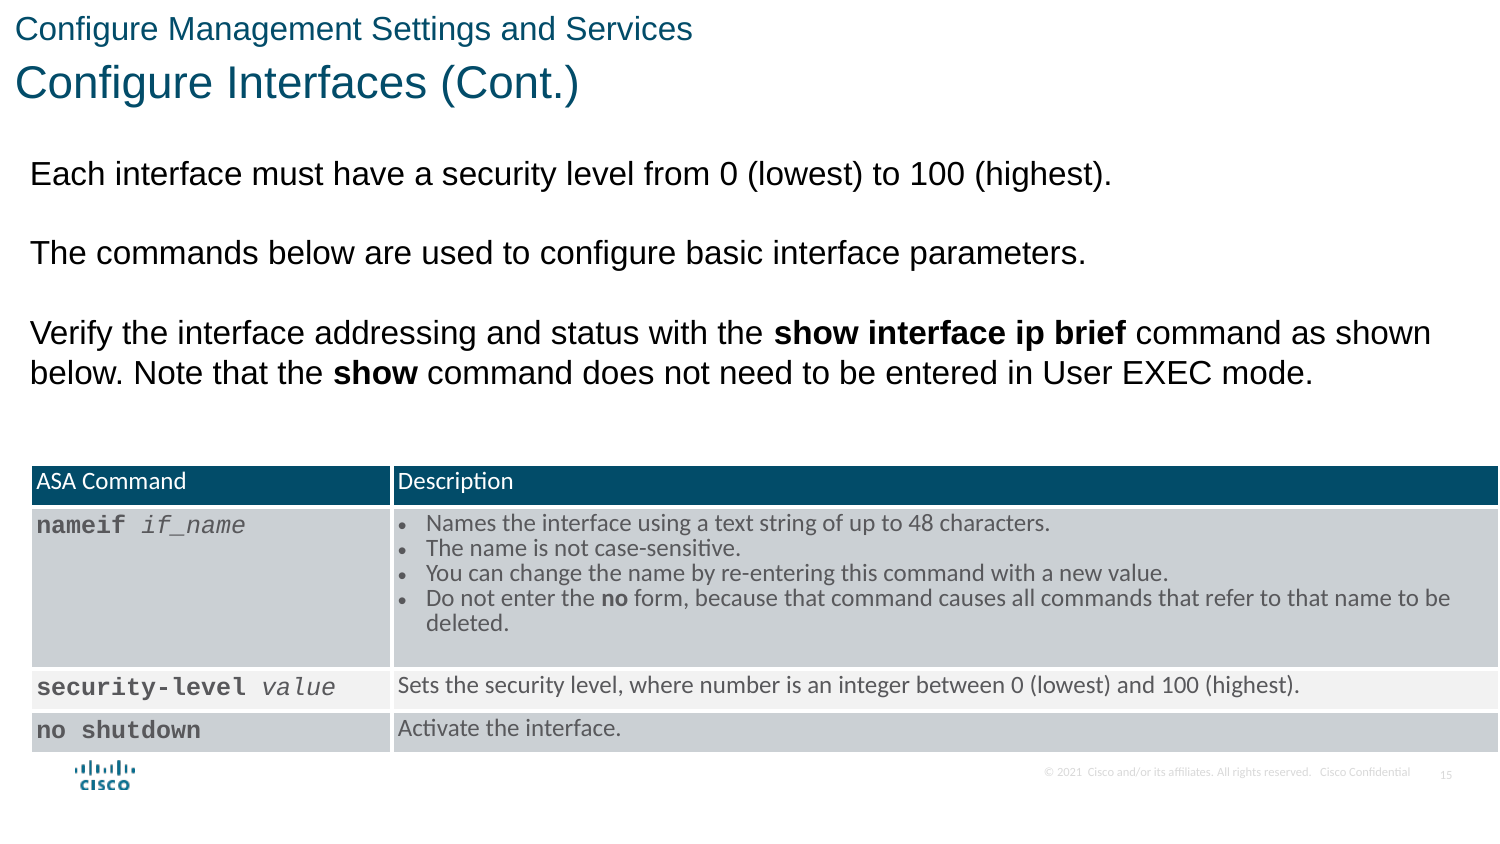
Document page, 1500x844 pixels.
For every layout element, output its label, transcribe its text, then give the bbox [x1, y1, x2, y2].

list Configure Management Settings and Services [0, 0, 1500, 45]
table_cell nameif if_name [32, 509, 390, 667]
table_cell Sets the security level, where number is an integer between 0 (lowest) and 100 (highest). [394, 671, 1498, 709]
picture [75, 759, 135, 790]
list Configure Interfaces (Cont.) [0, 45, 1500, 195]
table_cell Activate the interface. [394, 713, 1498, 752]
table_header Description [394, 466, 1498, 505]
table_header ASA Command [32, 466, 390, 505]
slide_number 15 [1425, 759, 1500, 797]
text_box Each interface must have a security level from 0 (lowest) to 100 (highest). The commands below are used to configure basic interface parameters. Verify the interface addressing and status with the show interface ip brief command as shown below. Note that the show command does not need to be entered in User EXEC mode. [14, 144, 1485, 399]
table_cell Names the interface using a text string of up to 48 characters. The name is not case-sensitive. You can change the name by re-entering this command with a new value. Do not enter the no form, because that command causes all commands that refer to that name to be deleted. [394, 509, 1498, 667]
table_cell no shutdown [32, 713, 390, 752]
table_cell security-level value [32, 671, 390, 709]
